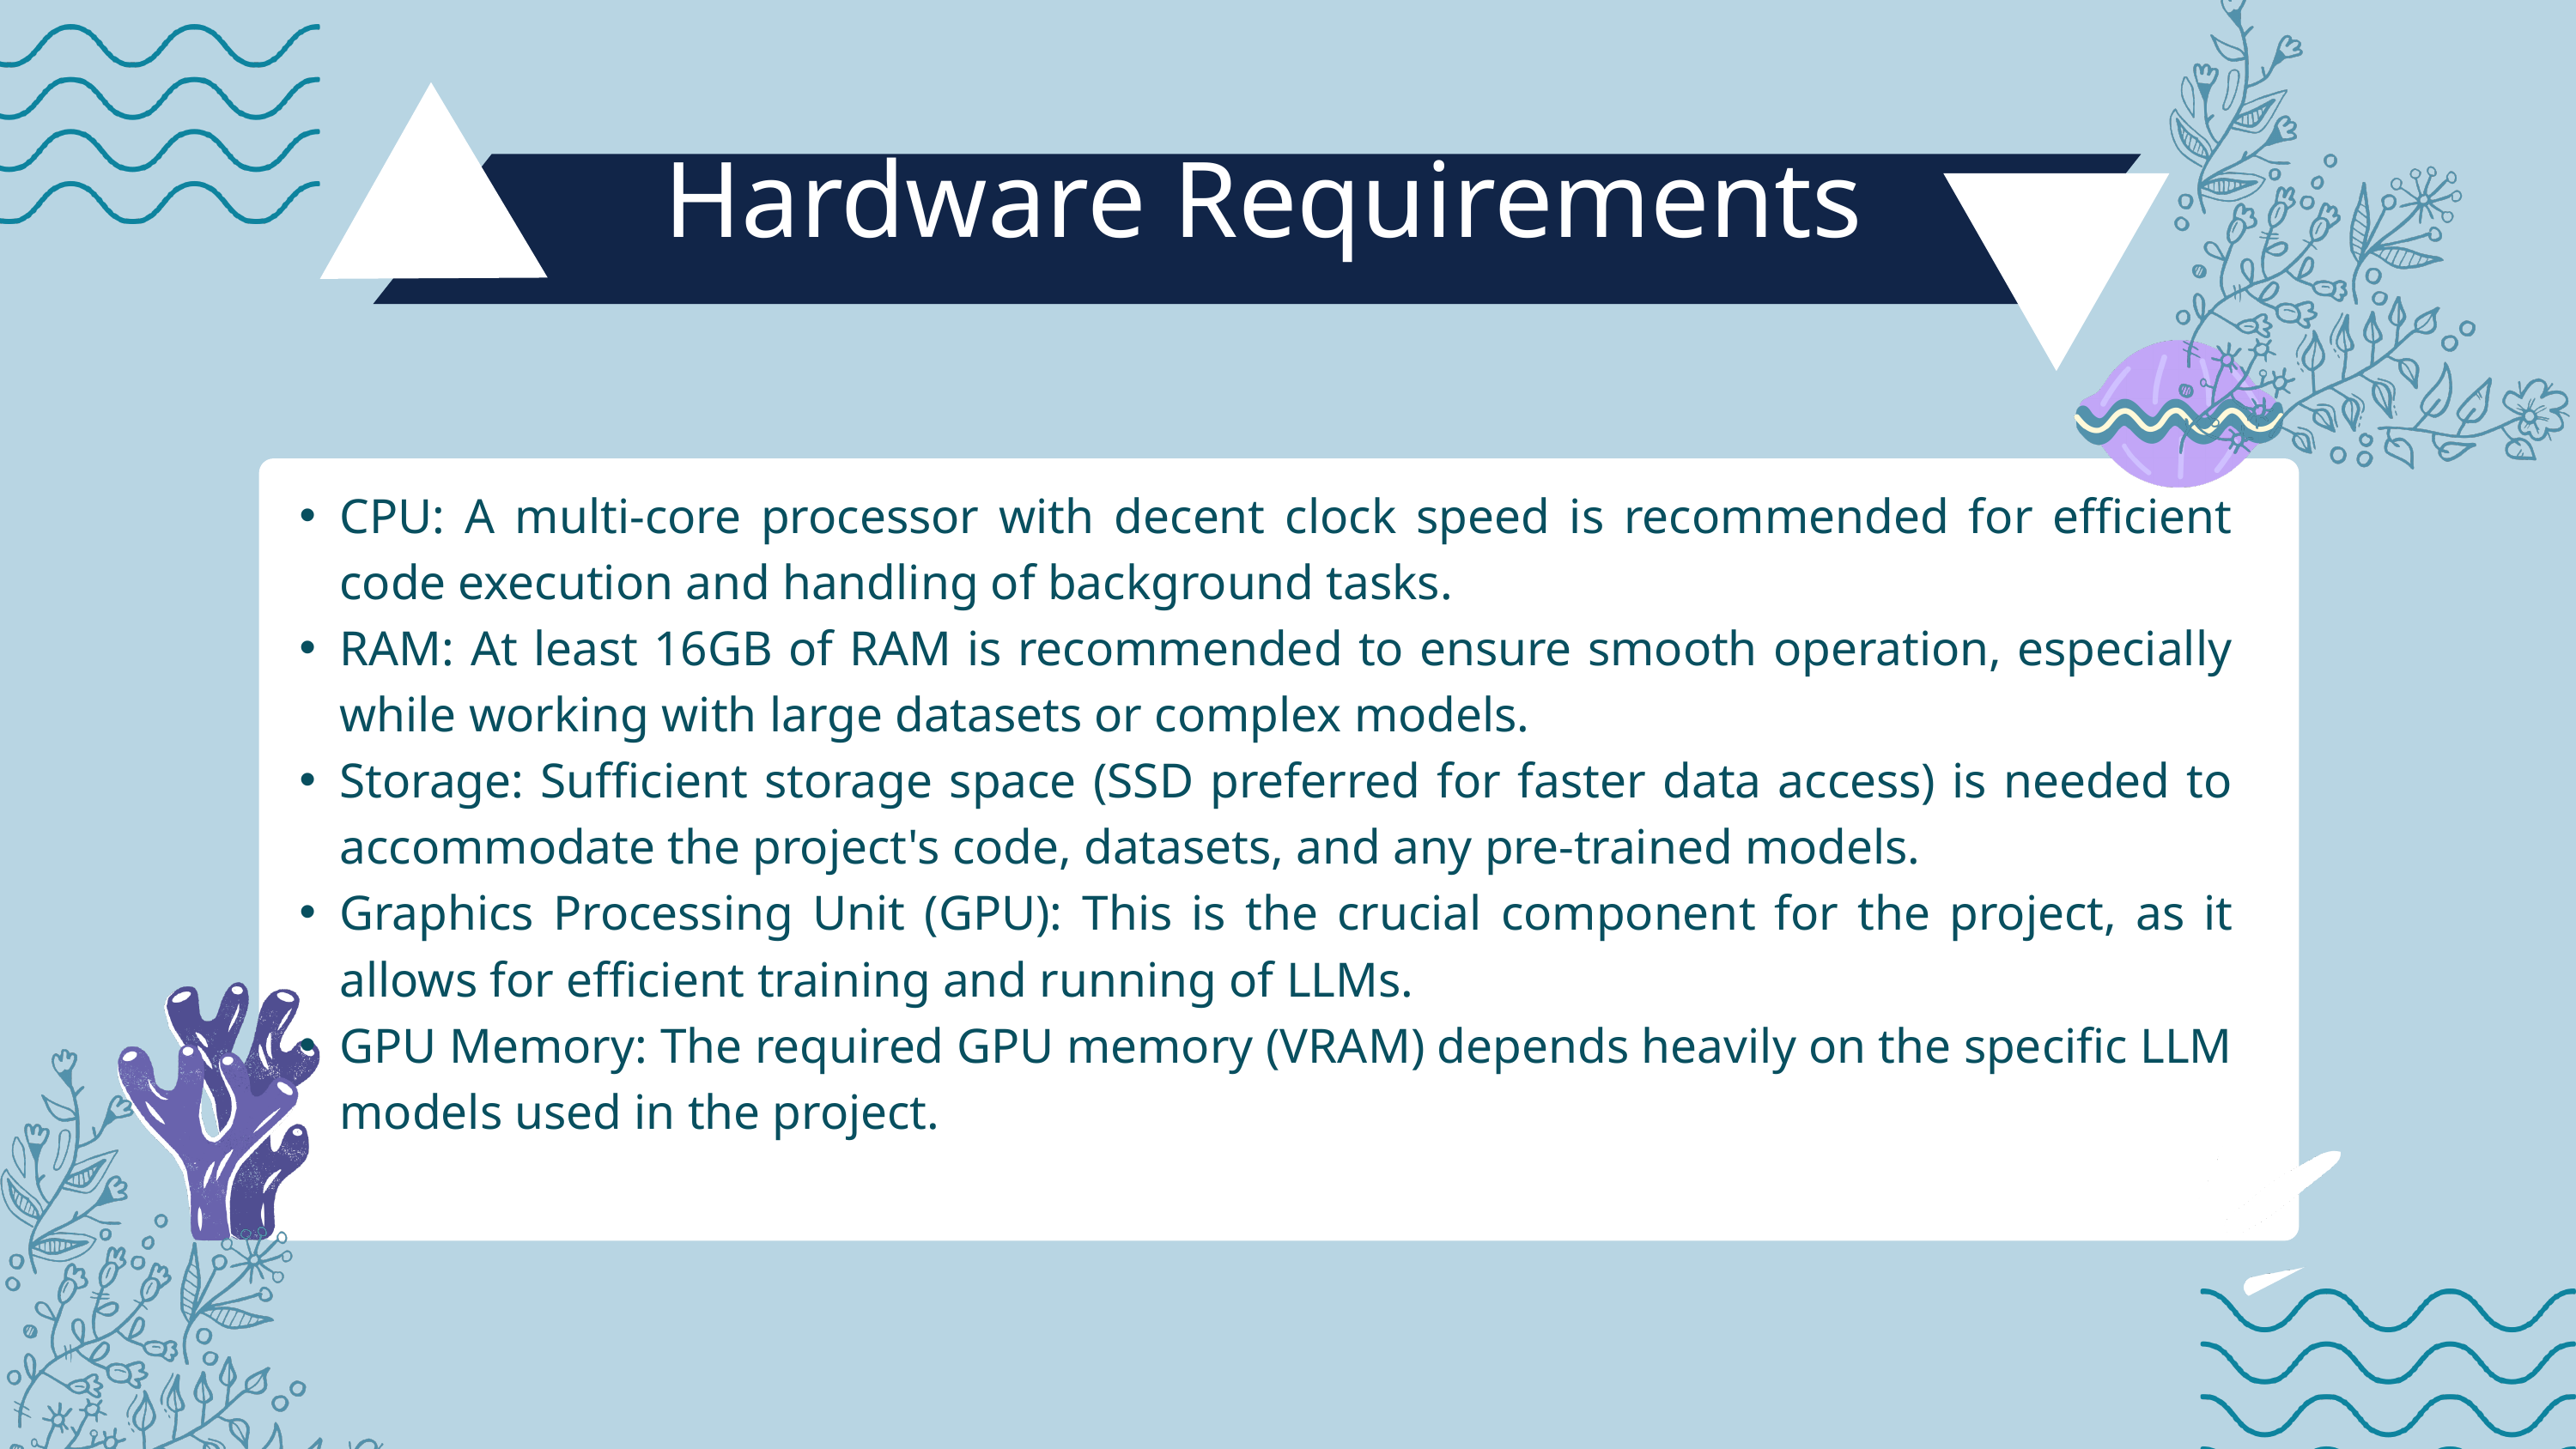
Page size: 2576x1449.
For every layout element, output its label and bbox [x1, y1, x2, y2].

text_box [0, 0, 2576, 1449]
